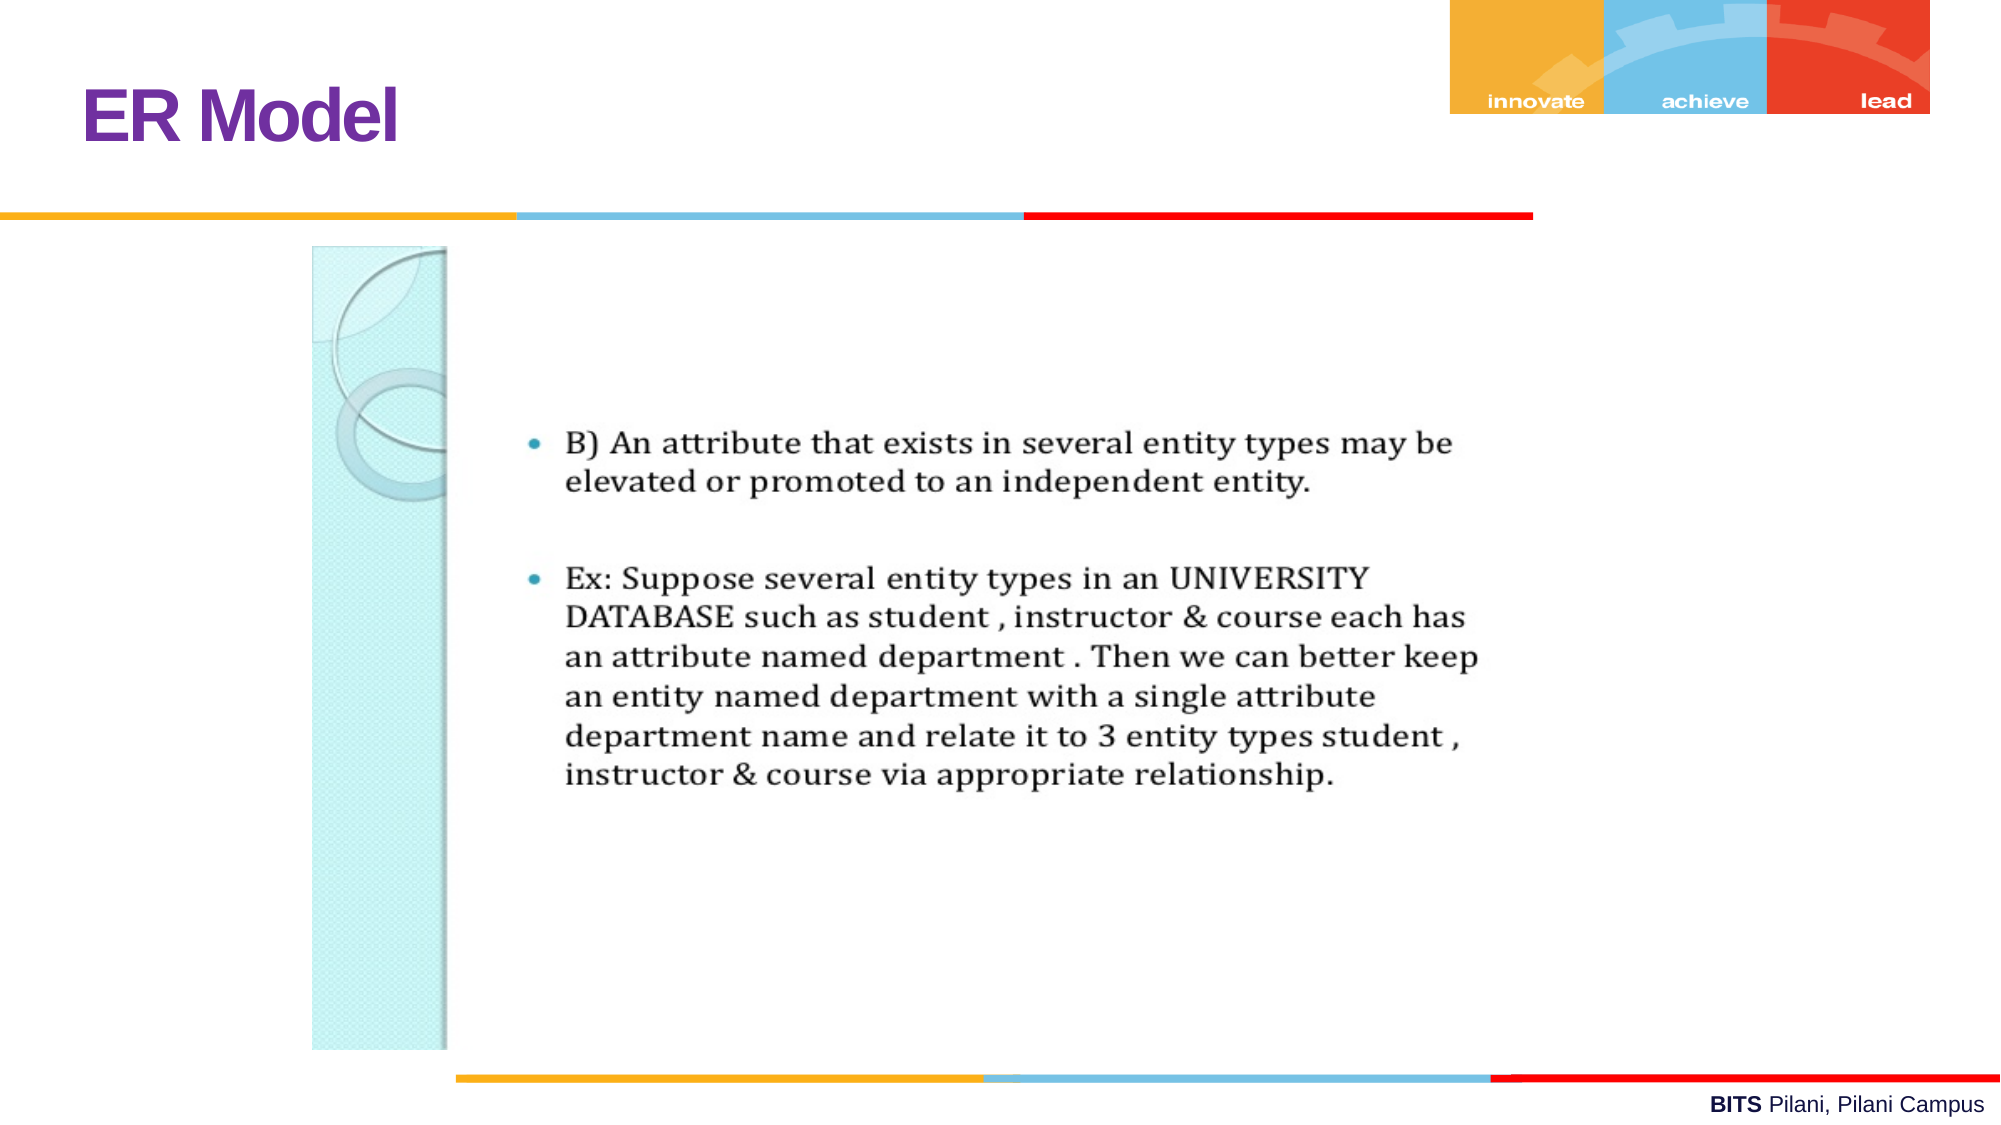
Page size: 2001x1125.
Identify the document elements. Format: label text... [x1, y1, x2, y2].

picture [1449, 0, 1930, 114]
list ER Model [66, 24, 1450, 213]
picture [312, 246, 1531, 1050]
